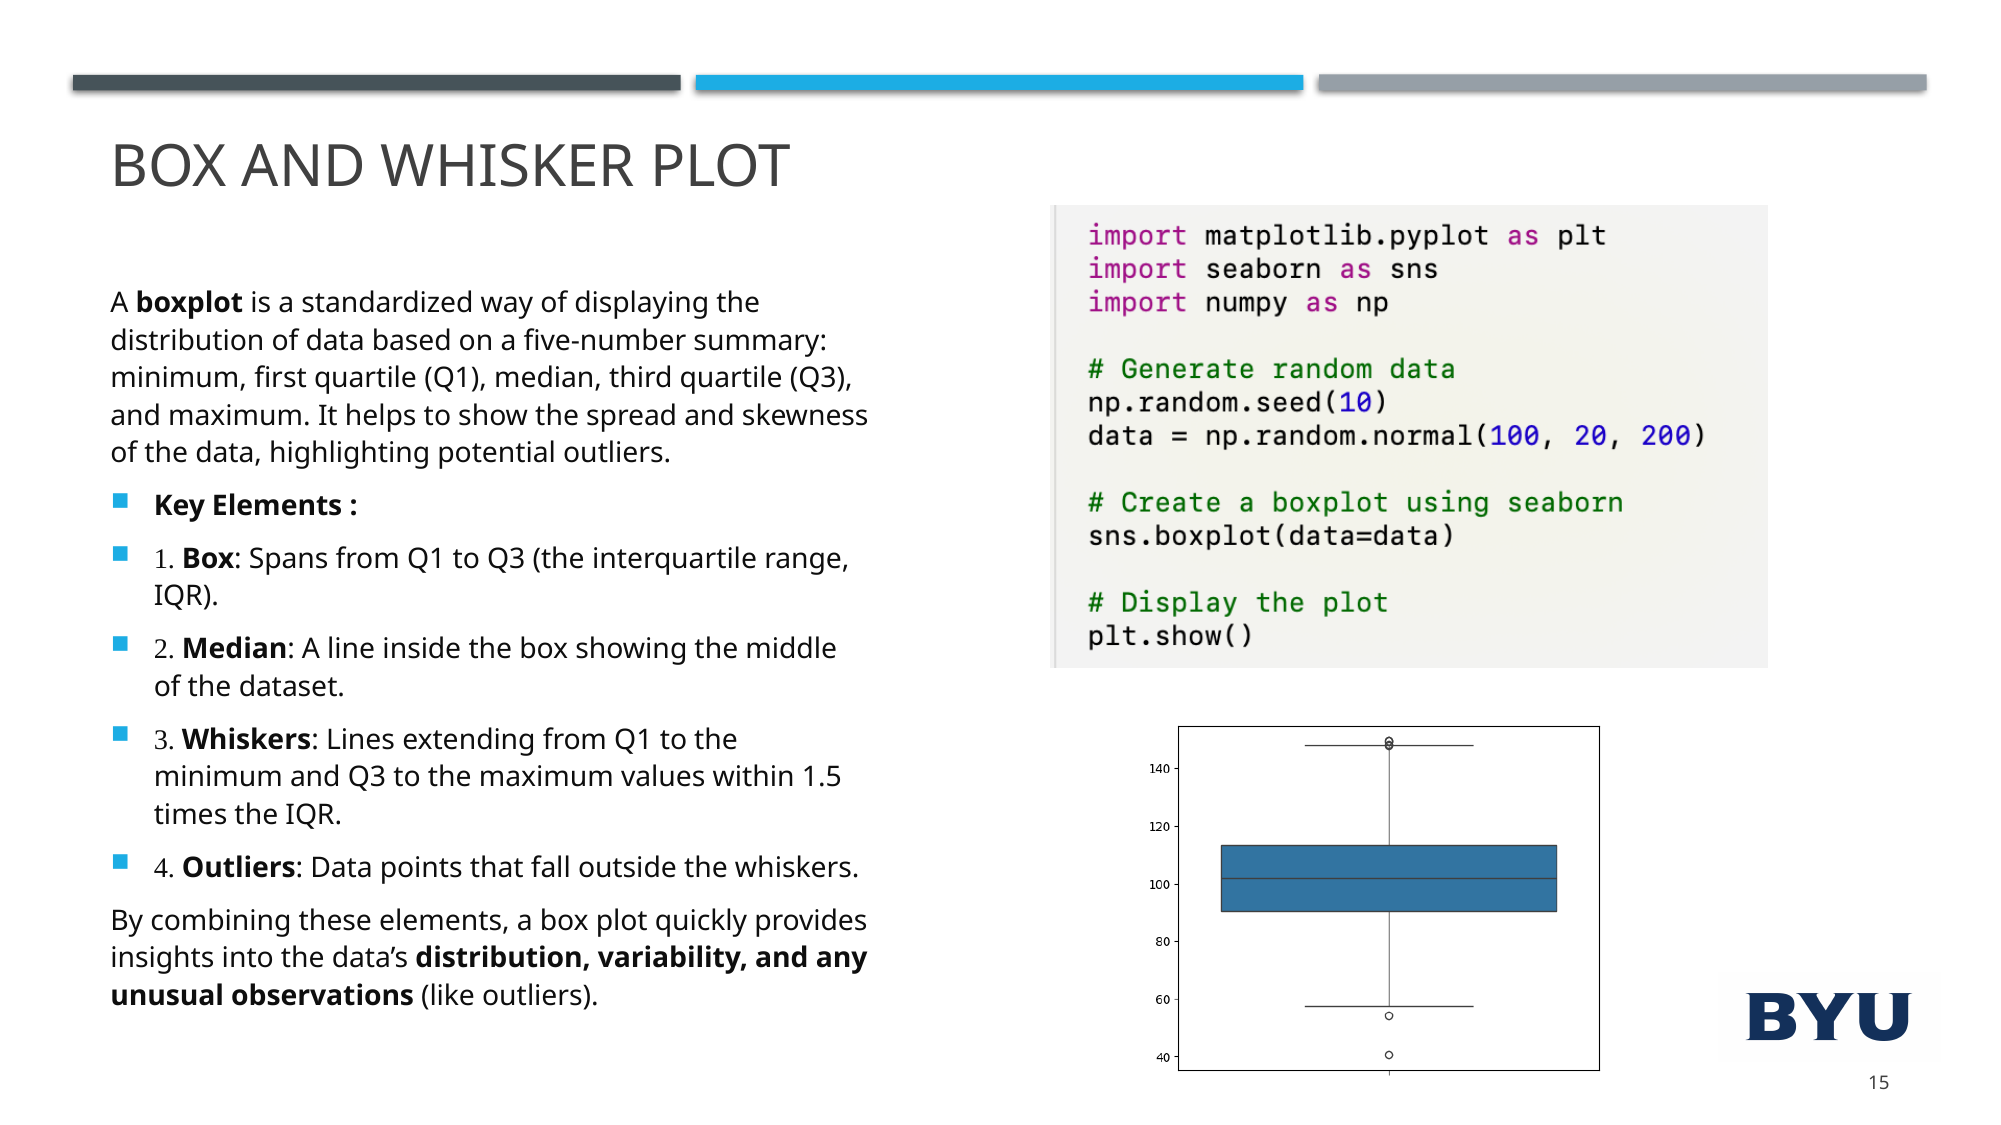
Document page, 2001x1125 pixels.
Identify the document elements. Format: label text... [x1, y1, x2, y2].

picture [1138, 715, 1607, 1085]
title Box and Whisker Plot [95, 115, 1905, 206]
list A boxplot is a standardized way of displaying the distribution of data based on a five-number summary: minimum, first quartile (Q1), median, third quartile (Q3), and maximum. It helps to show the spread and skewness of the data, highlighting potential outliers. Key Elements : 1. Box: Spans from Q1 to Q3 (the interquartile range, IQR). 2. Median: A line inside the box showing the middle of the dataset. 3. Whiskers: Lines extending from Q1 to the minimum and Q3 to the maximum values within 1.5 times the IQR. 4. Outliers: Data points that fall outside the whiskers. By combining these elements, a box plot quickly provides insights into the data’s distribution, variability, and any unusual observations (like outliers). [95, 238, 886, 1054]
picture [1049, 204, 1768, 669]
picture [1718, 972, 1941, 1062]
slide_number 15 [1732, 1053, 1905, 1114]
